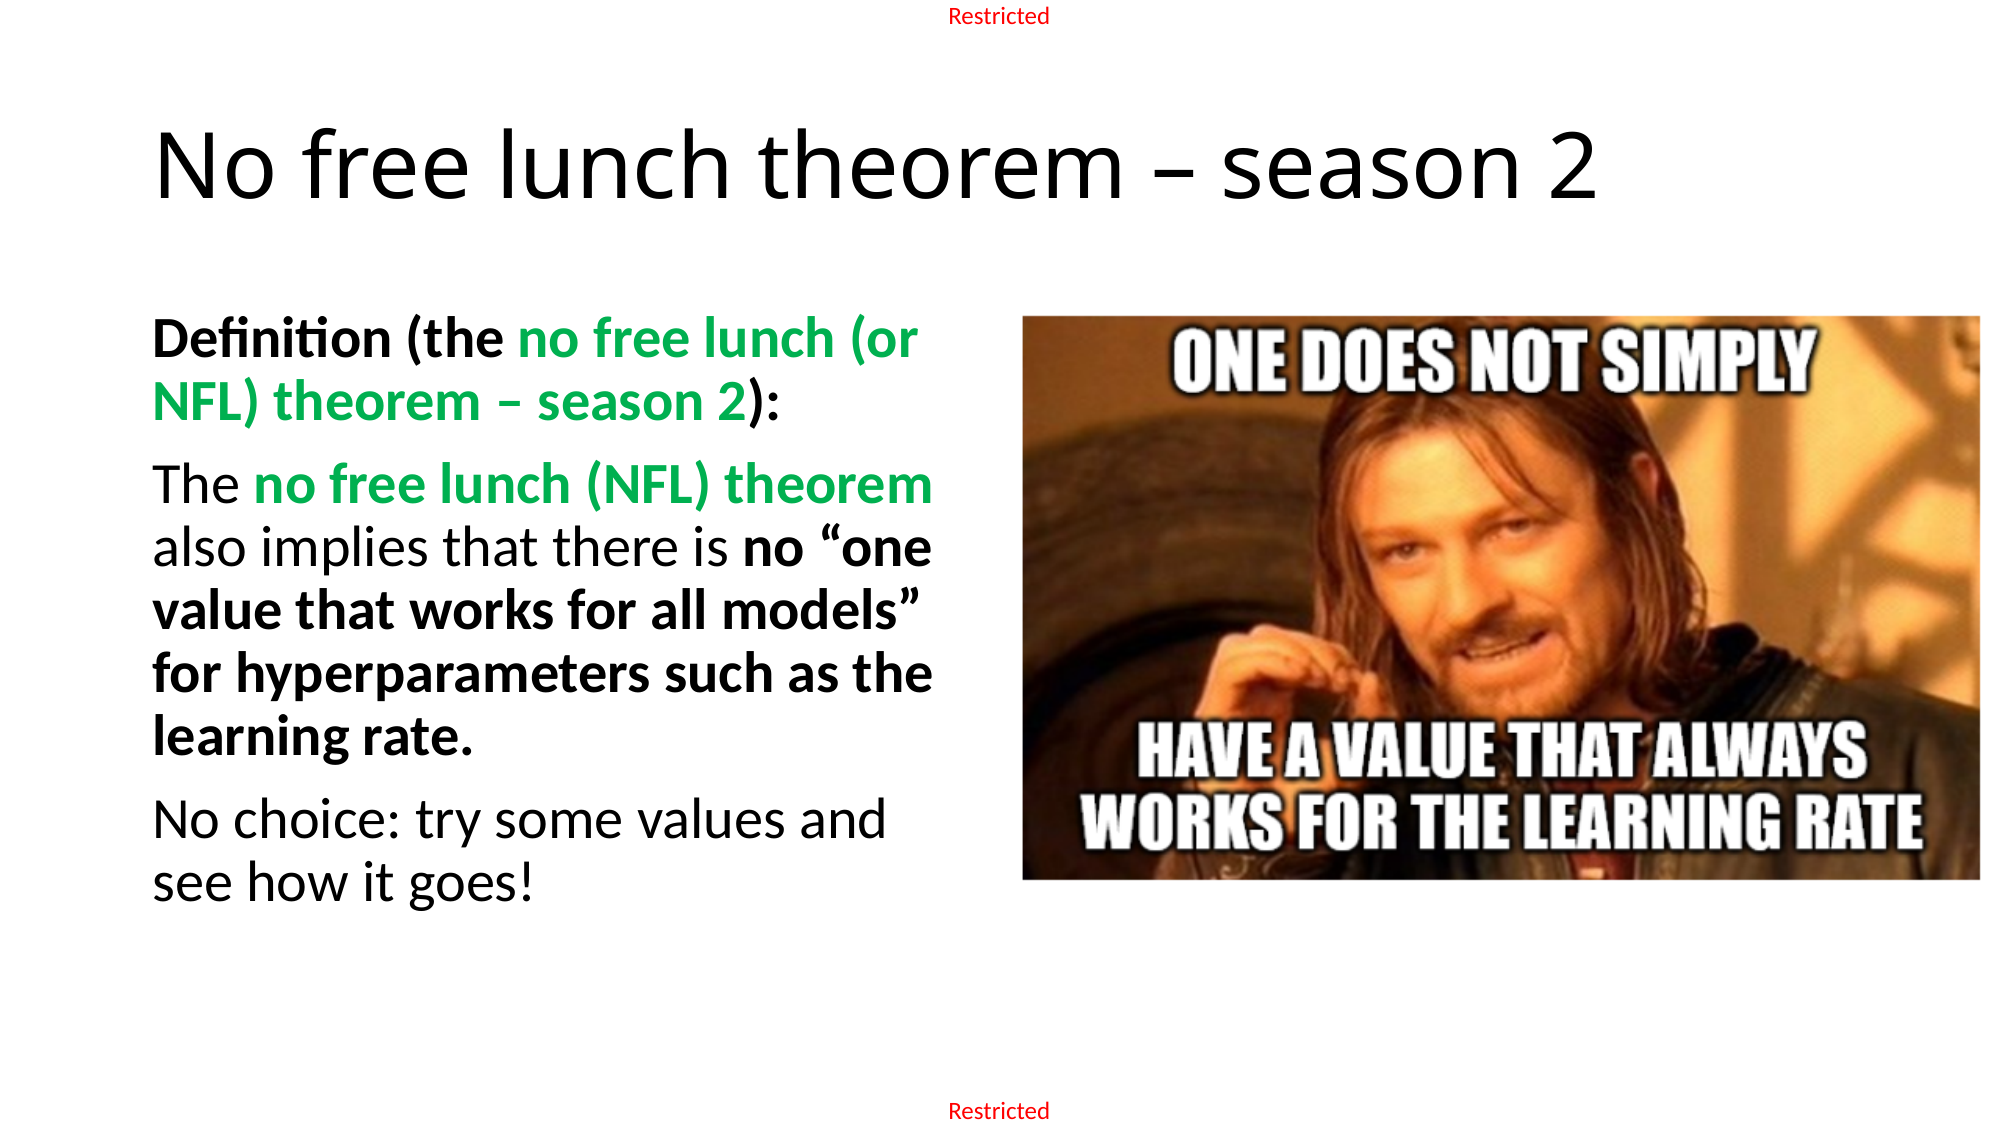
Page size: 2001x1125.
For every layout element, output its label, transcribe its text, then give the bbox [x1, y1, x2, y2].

picture [1012, 310, 1985, 899]
title No free lunch theorem – season 2 [137, 59, 1863, 278]
list Definition (the no free lunch (or NFL) theorem – season 2): The no free lunch (NFL) theorem also implies that there is no “one value that works for all models” for hyperparameters such as the learning rate. No choice: try some values and see how it goes! [137, 299, 988, 1125]
